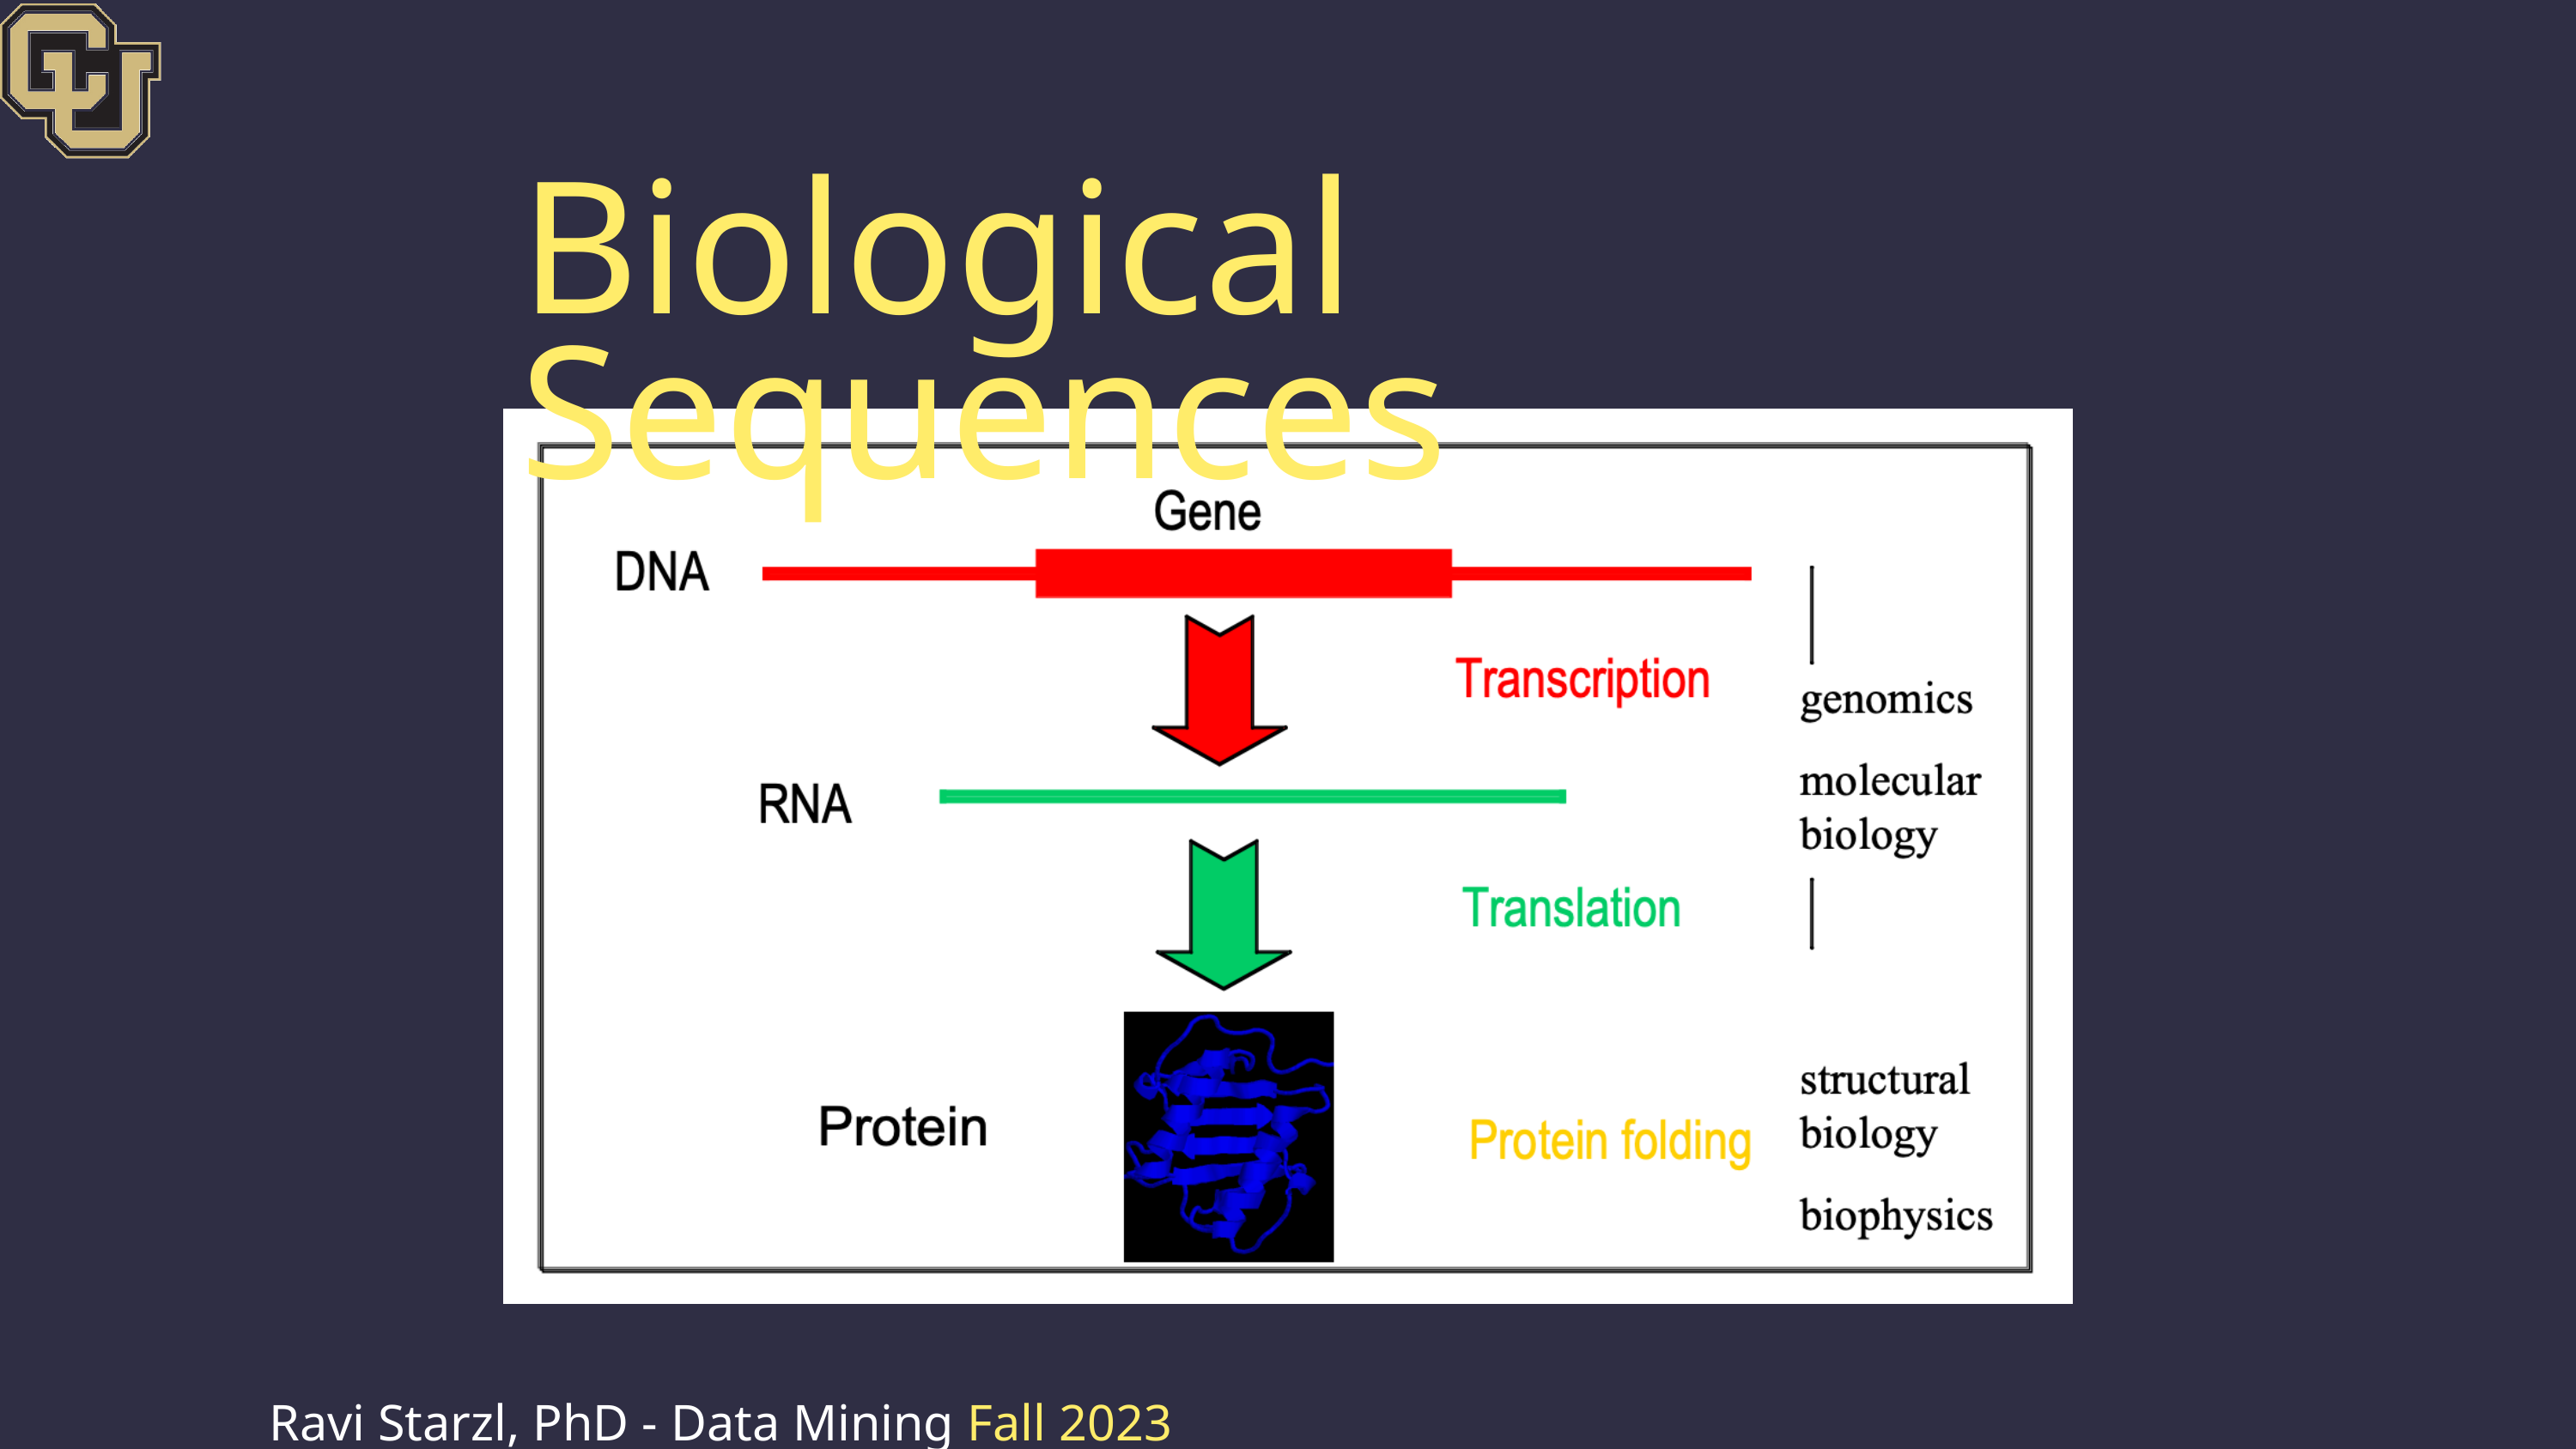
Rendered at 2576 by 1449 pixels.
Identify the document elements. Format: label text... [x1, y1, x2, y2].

text_box Biological Sequences [519, 185, 2057, 516]
text_box [0, 0, 171, 164]
text_box [503, 409, 2073, 1304]
text_box Ravi Starzl, PhD - Data Mining Fall 2023 [248, 1381, 1193, 1449]
